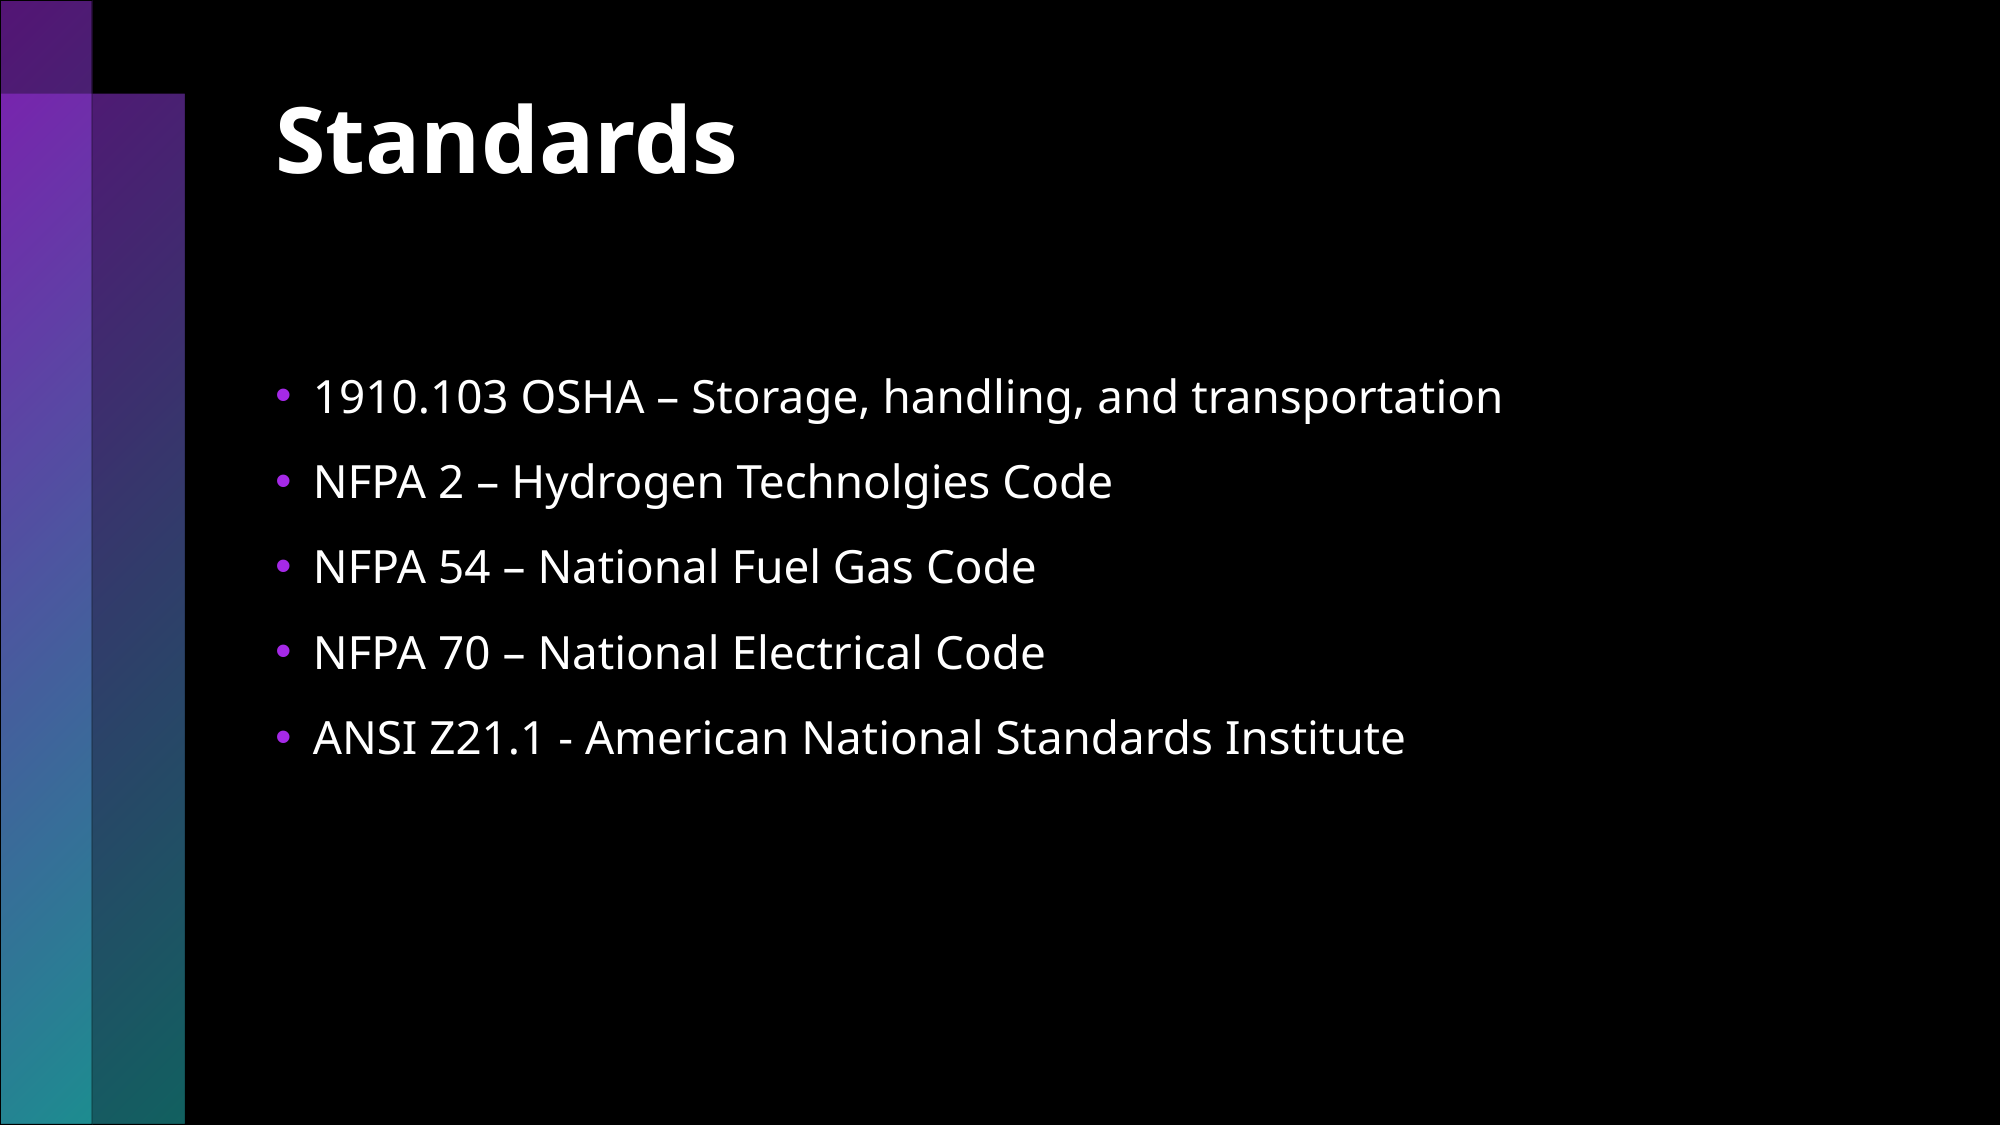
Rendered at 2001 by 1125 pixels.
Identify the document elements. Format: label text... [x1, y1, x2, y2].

list 1910.103 OSHA – Storage, handling, and transportation NFPA 2 – Hydrogen Technolgies Code NFPA 54 – National Fuel Gas Code NFPA 70 – National Electrical Code ANSI Z21.1 - American National Standards Institute [260, 354, 1817, 999]
title Standards [260, 74, 1817, 329]
